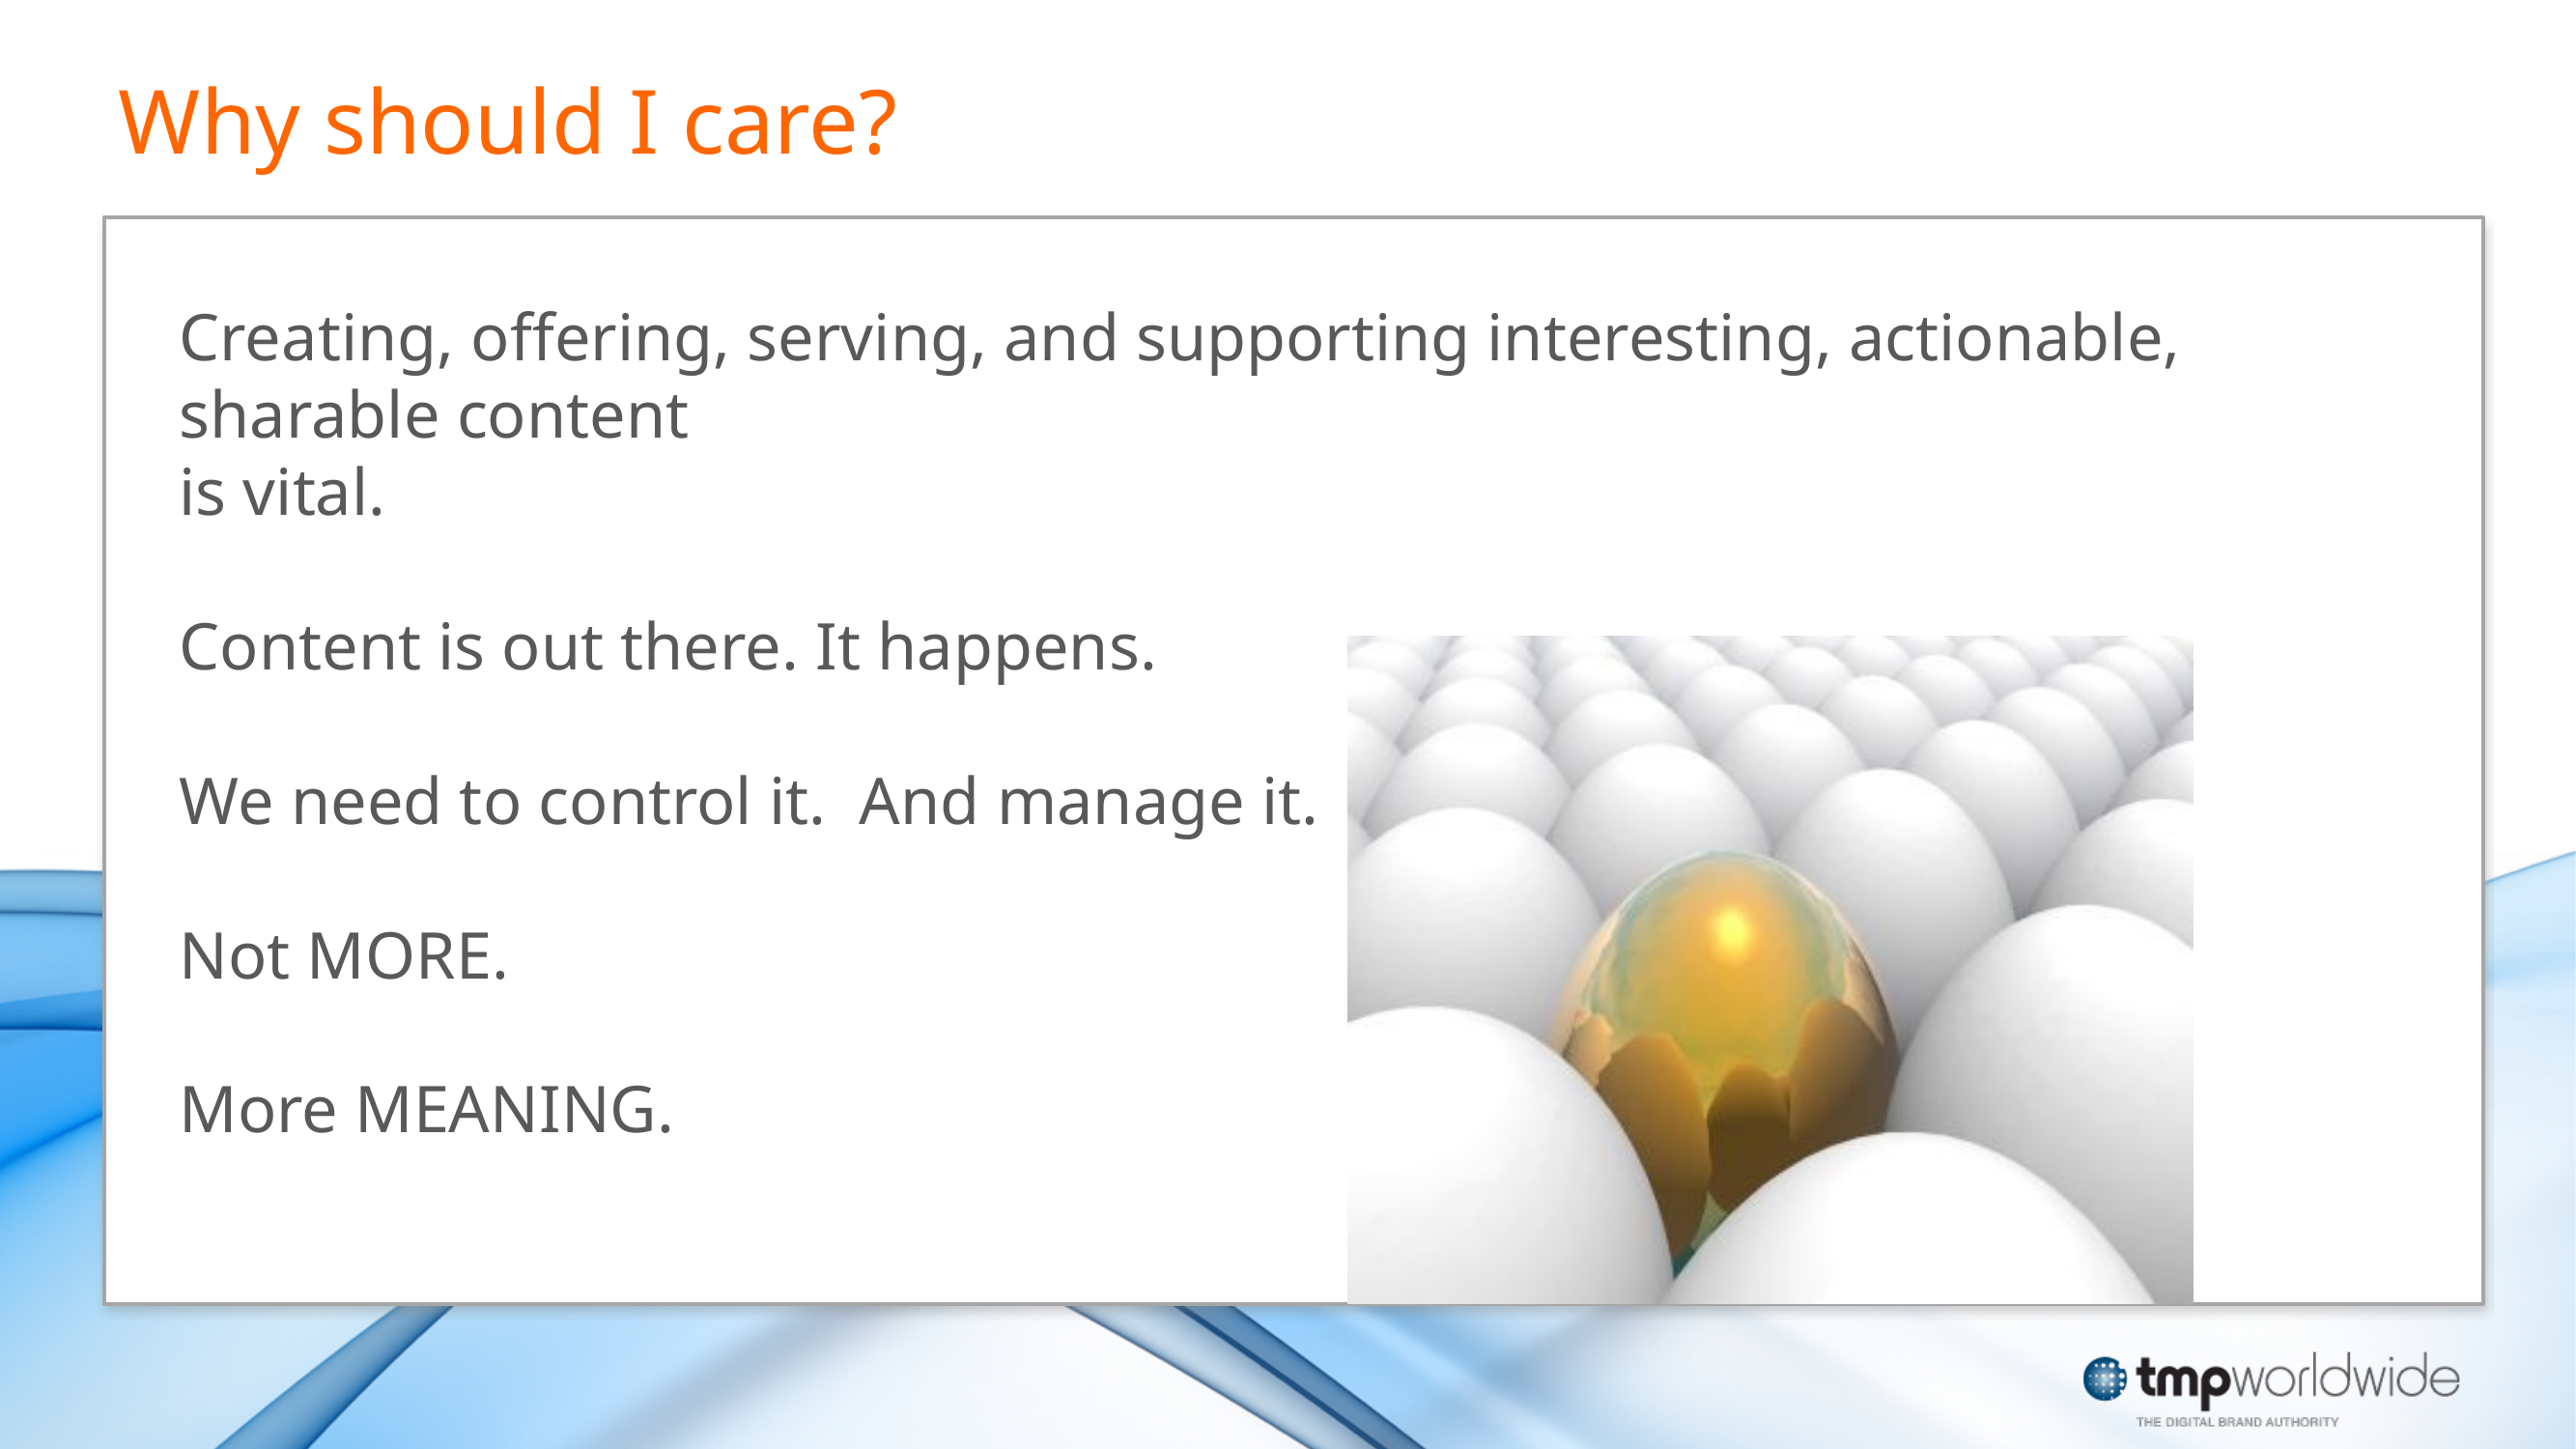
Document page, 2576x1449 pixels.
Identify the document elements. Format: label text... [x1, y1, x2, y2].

text_box Creating, offering, serving, and supporting interesting, actionable, sharable content is vital. Content is out there. It happens. We need to control it. And manage it. Not MORE. More MEANING. [164, 289, 2375, 1153]
picture [1347, 636, 2194, 1305]
text_box [104, 216, 2483, 1304]
text_box Why should I care? [104, 58, 2423, 217]
picture [0, 851, 2576, 1449]
